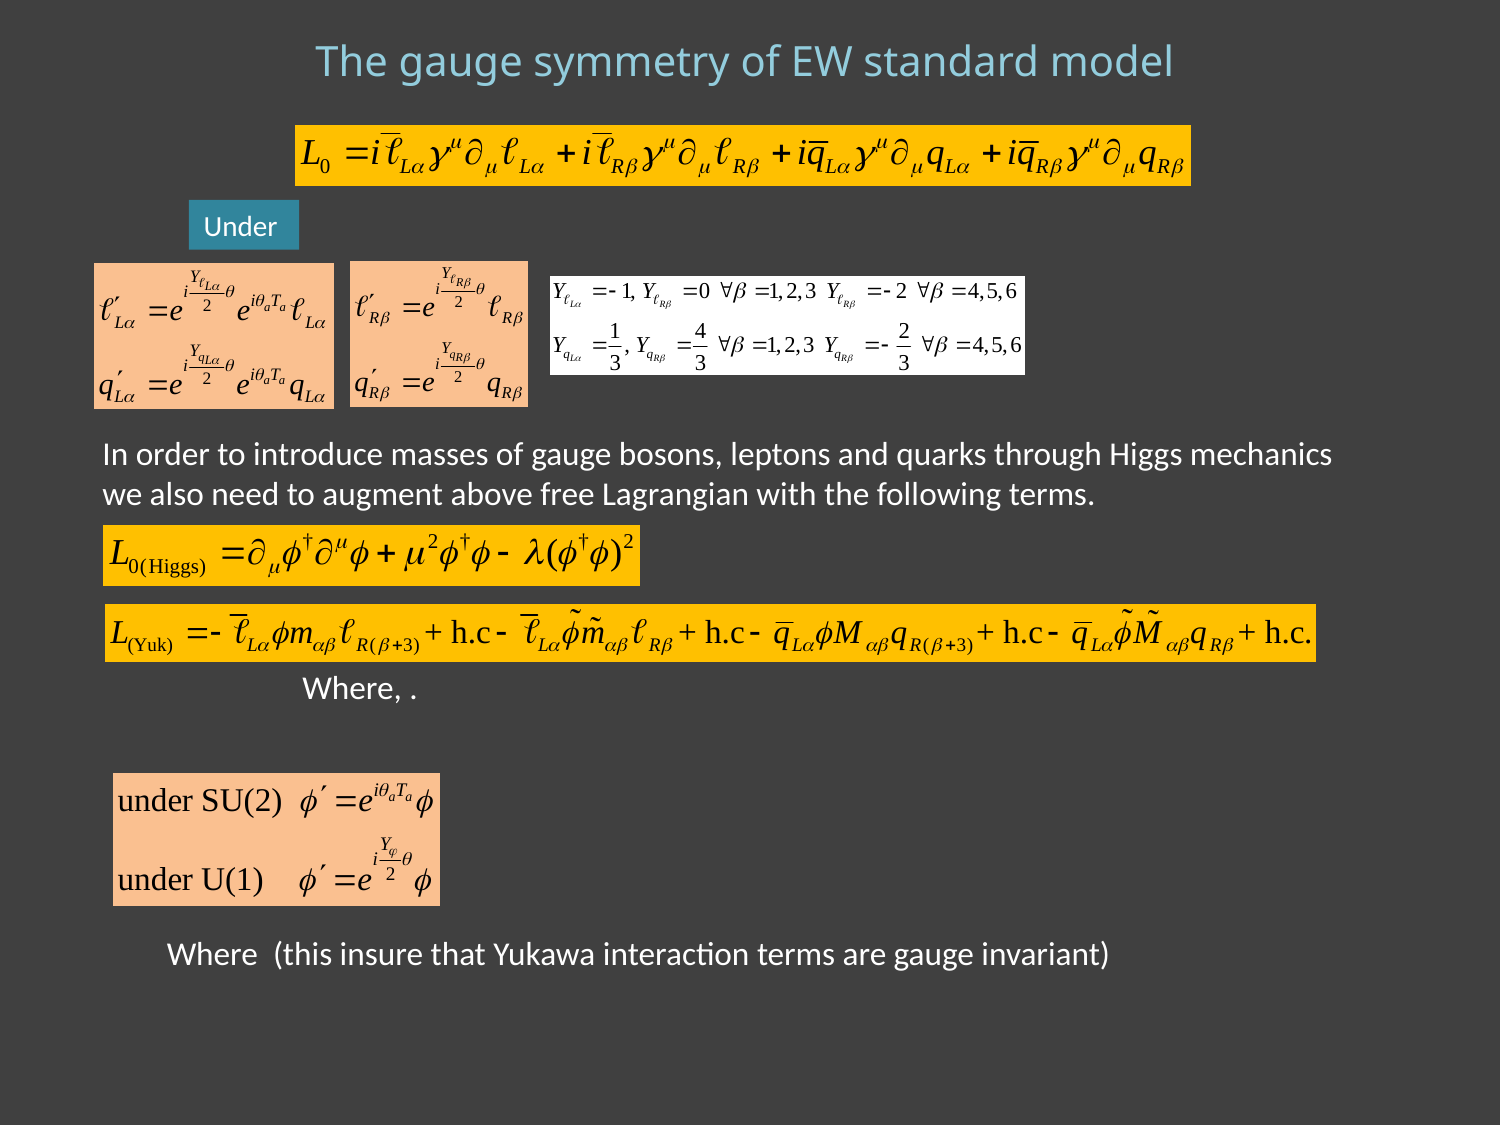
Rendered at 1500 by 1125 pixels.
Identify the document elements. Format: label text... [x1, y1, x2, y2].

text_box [93, 262, 335, 409]
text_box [349, 260, 529, 408]
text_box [104, 603, 1317, 663]
text_box The gauge symmetry of EW standard model [300, 27, 1200, 92]
text_box In order to introduce masses of gauge bosons, leptons and quarks through Higgs mechanics we also need to augment above free Lagrangian with the following terms. [87, 424, 1363, 520]
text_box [549, 276, 1026, 376]
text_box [294, 124, 1192, 187]
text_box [112, 773, 441, 907]
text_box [102, 524, 641, 587]
